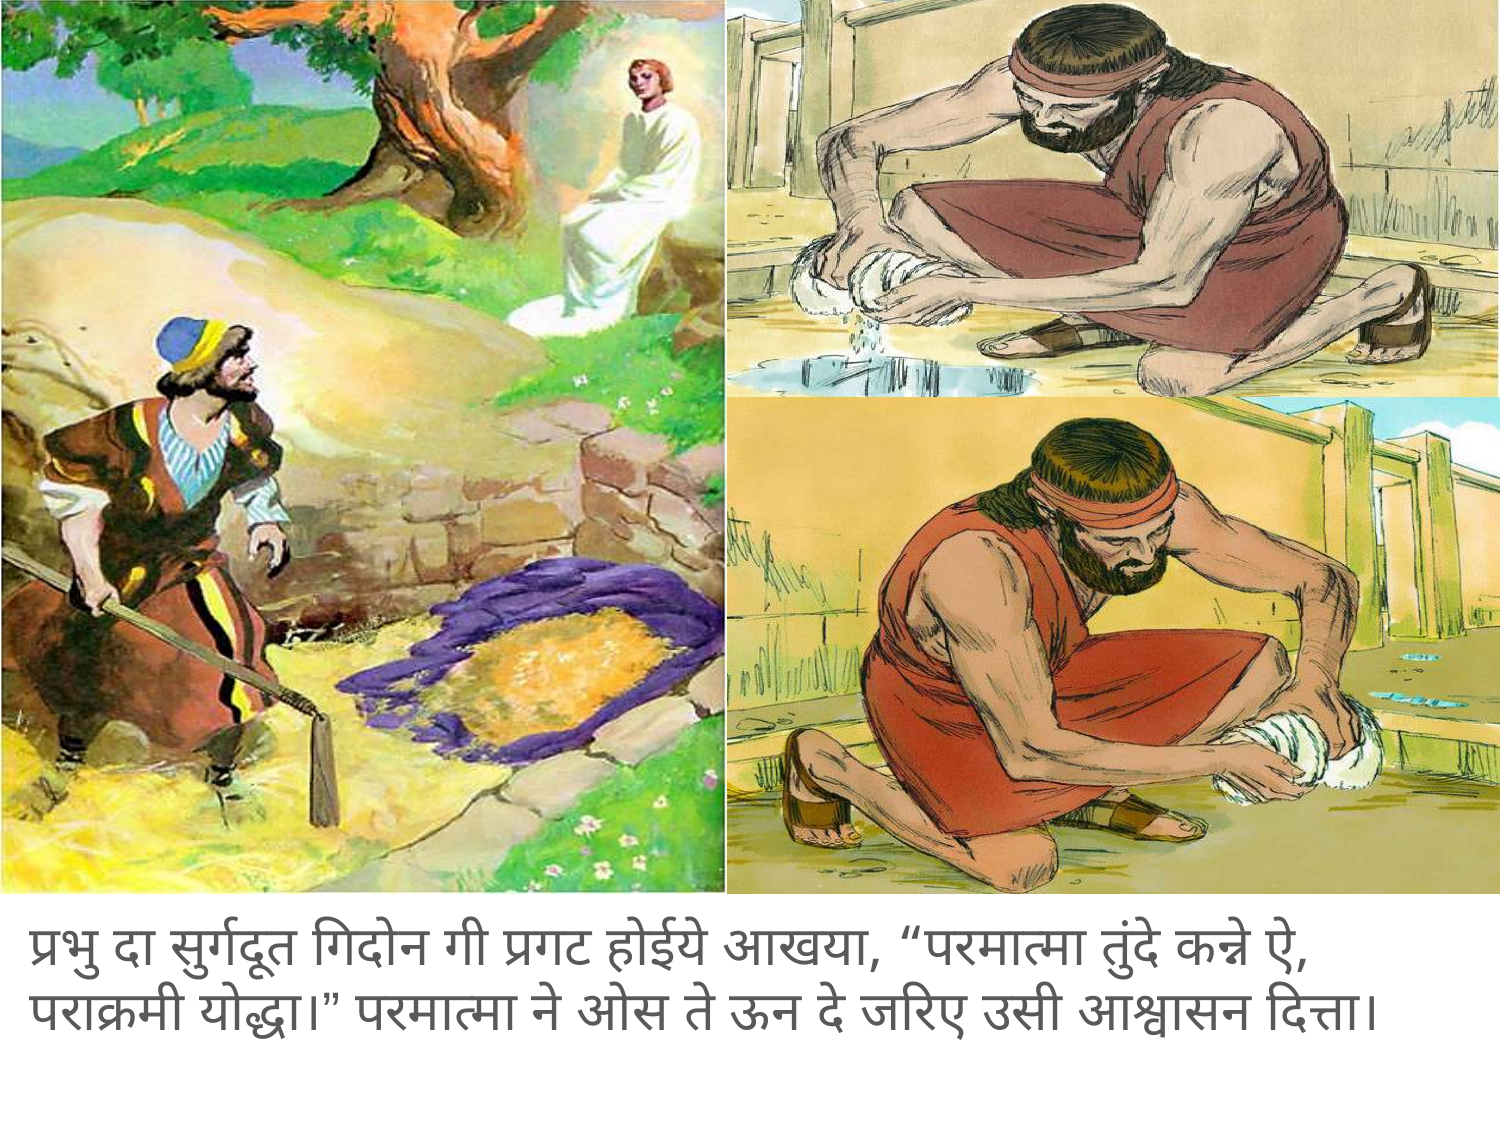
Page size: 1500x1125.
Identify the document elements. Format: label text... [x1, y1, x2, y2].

text_box प्रभु दा सुर्गदूत गिदोन गी प्रगट होईये आखया, “परमात्मा तुंदे कन्ने ऐ, पराक्रमी योद्धा।” परमात्मा ने ओस ते ऊन दे जरिए उसी आश्वासन दित्ता। [14, 904, 1486, 1049]
picture [0, 0, 1500, 894]
